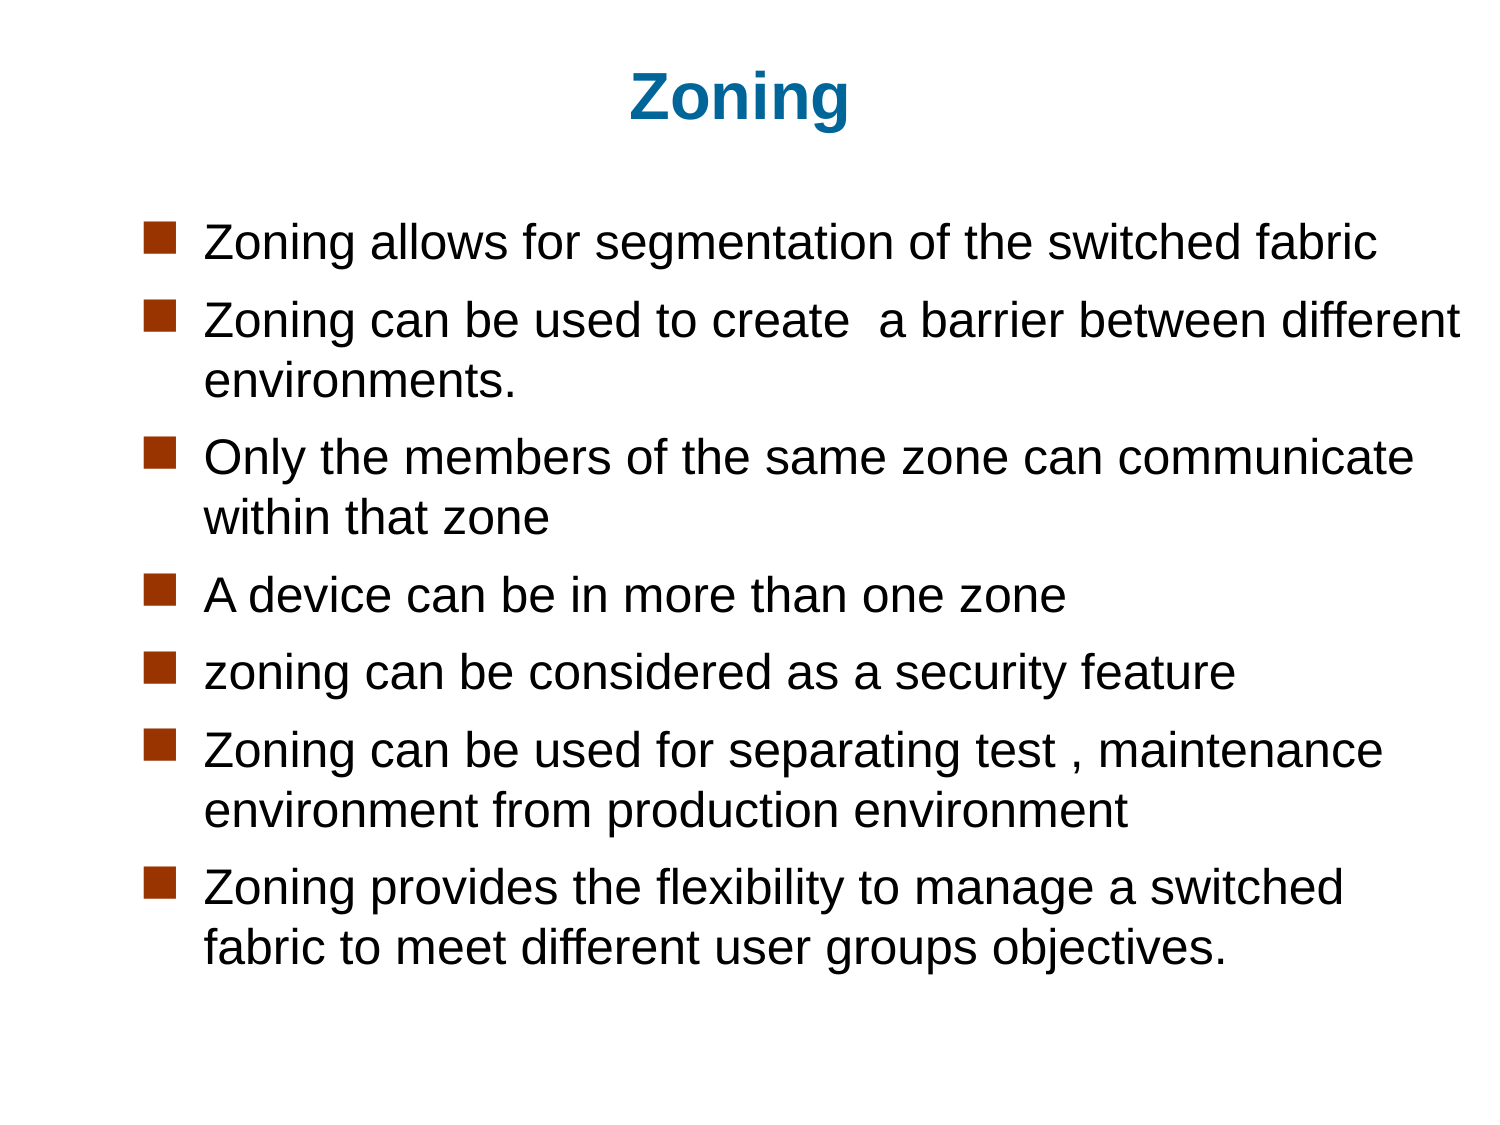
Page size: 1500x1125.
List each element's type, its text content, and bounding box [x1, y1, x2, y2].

list Zoning allows for segmentation of the switched fabric Zoning can be used to create a barrier between different environments. Only the members of the same zone can communicate within that zone A device can be in more than one zone zoning can be considered as a security feature Zoning can be used for separating test , maintenance environment from production environment Zoning provides the flexibility to manage a switched fabric to meet different user groups objectives. [132, 202, 1483, 1032]
title Zoning [74, 45, 1426, 141]
